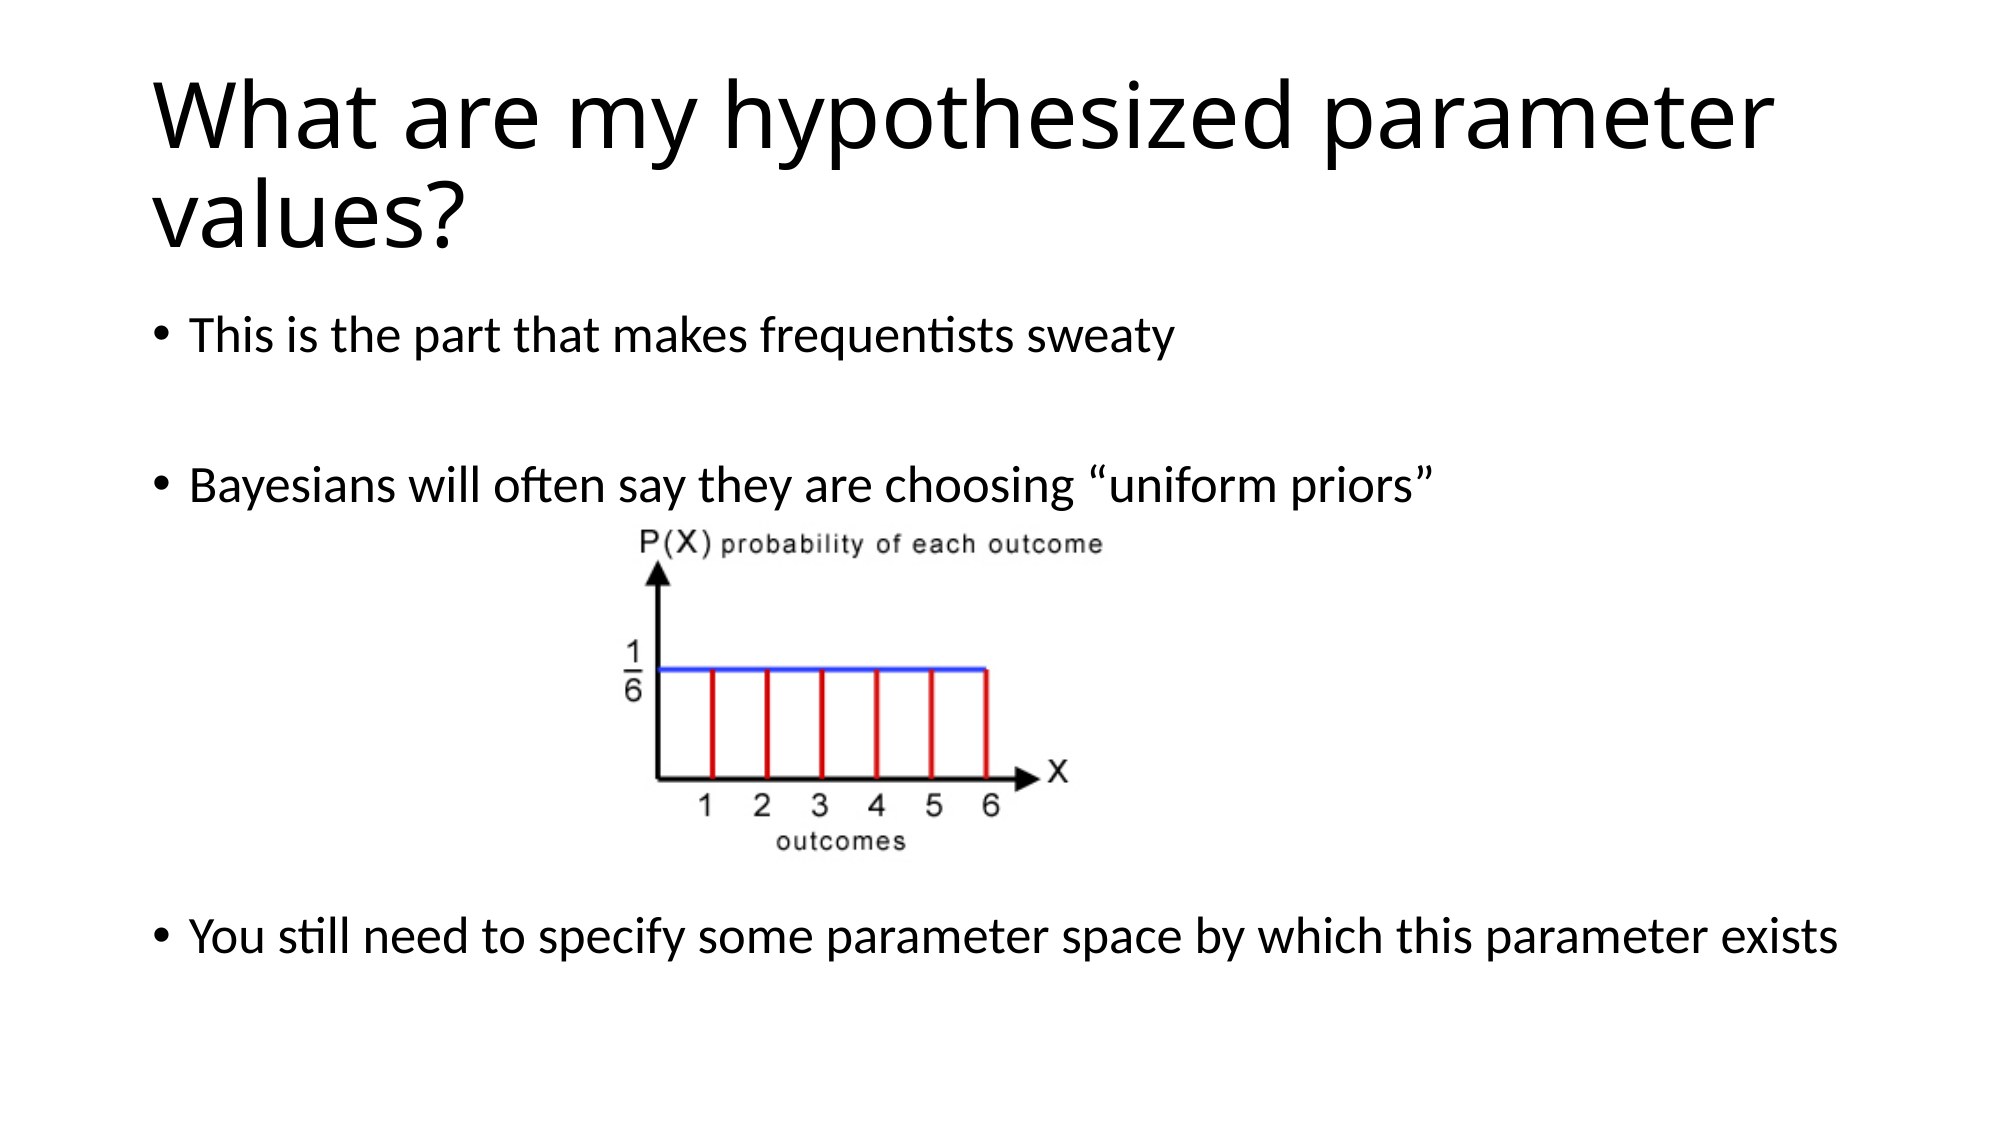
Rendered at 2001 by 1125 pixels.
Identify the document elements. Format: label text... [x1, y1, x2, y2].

picture [617, 523, 1110, 866]
title What are my hypothesized parameter values? [137, 59, 1863, 278]
list This is the part that makes frequentists sweaty Bayesians will often say they are choosing “uniform priors” You still need to specify some parameter space by which this parameter exists [137, 299, 1863, 1014]
